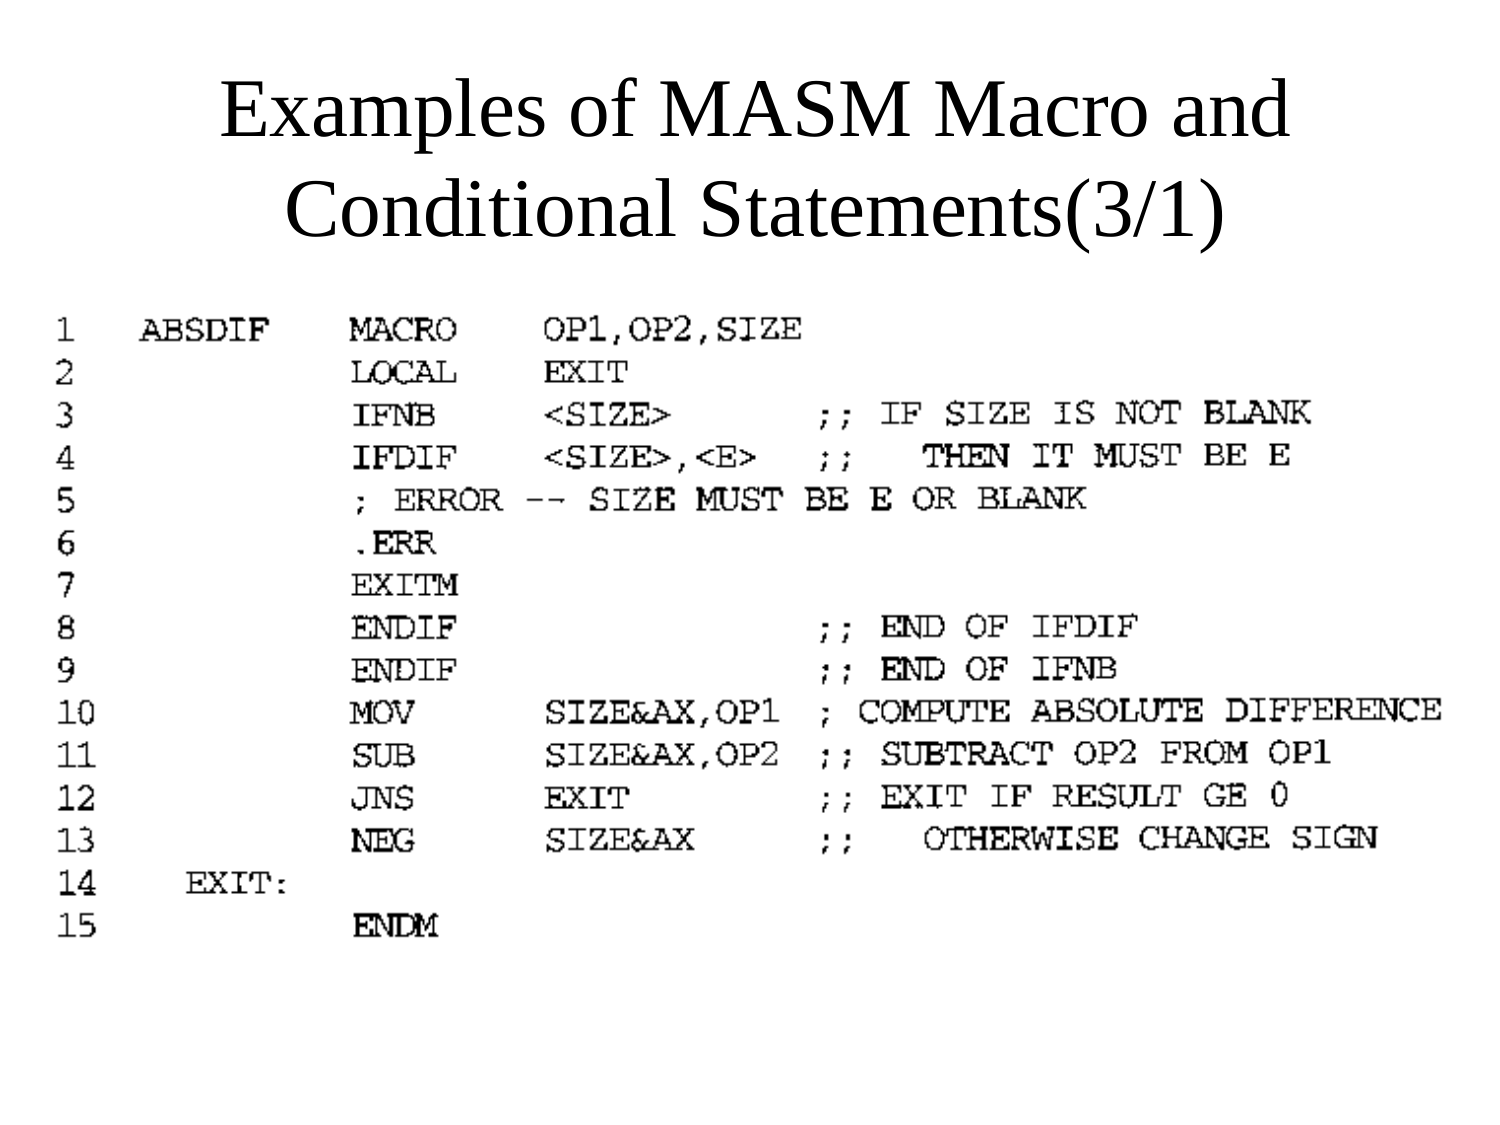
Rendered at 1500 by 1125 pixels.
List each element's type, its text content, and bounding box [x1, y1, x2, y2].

title Examples of MASM Macro and Conditional Statements(3/1) [76, 74, 1436, 232]
picture [40, 302, 1460, 959]
